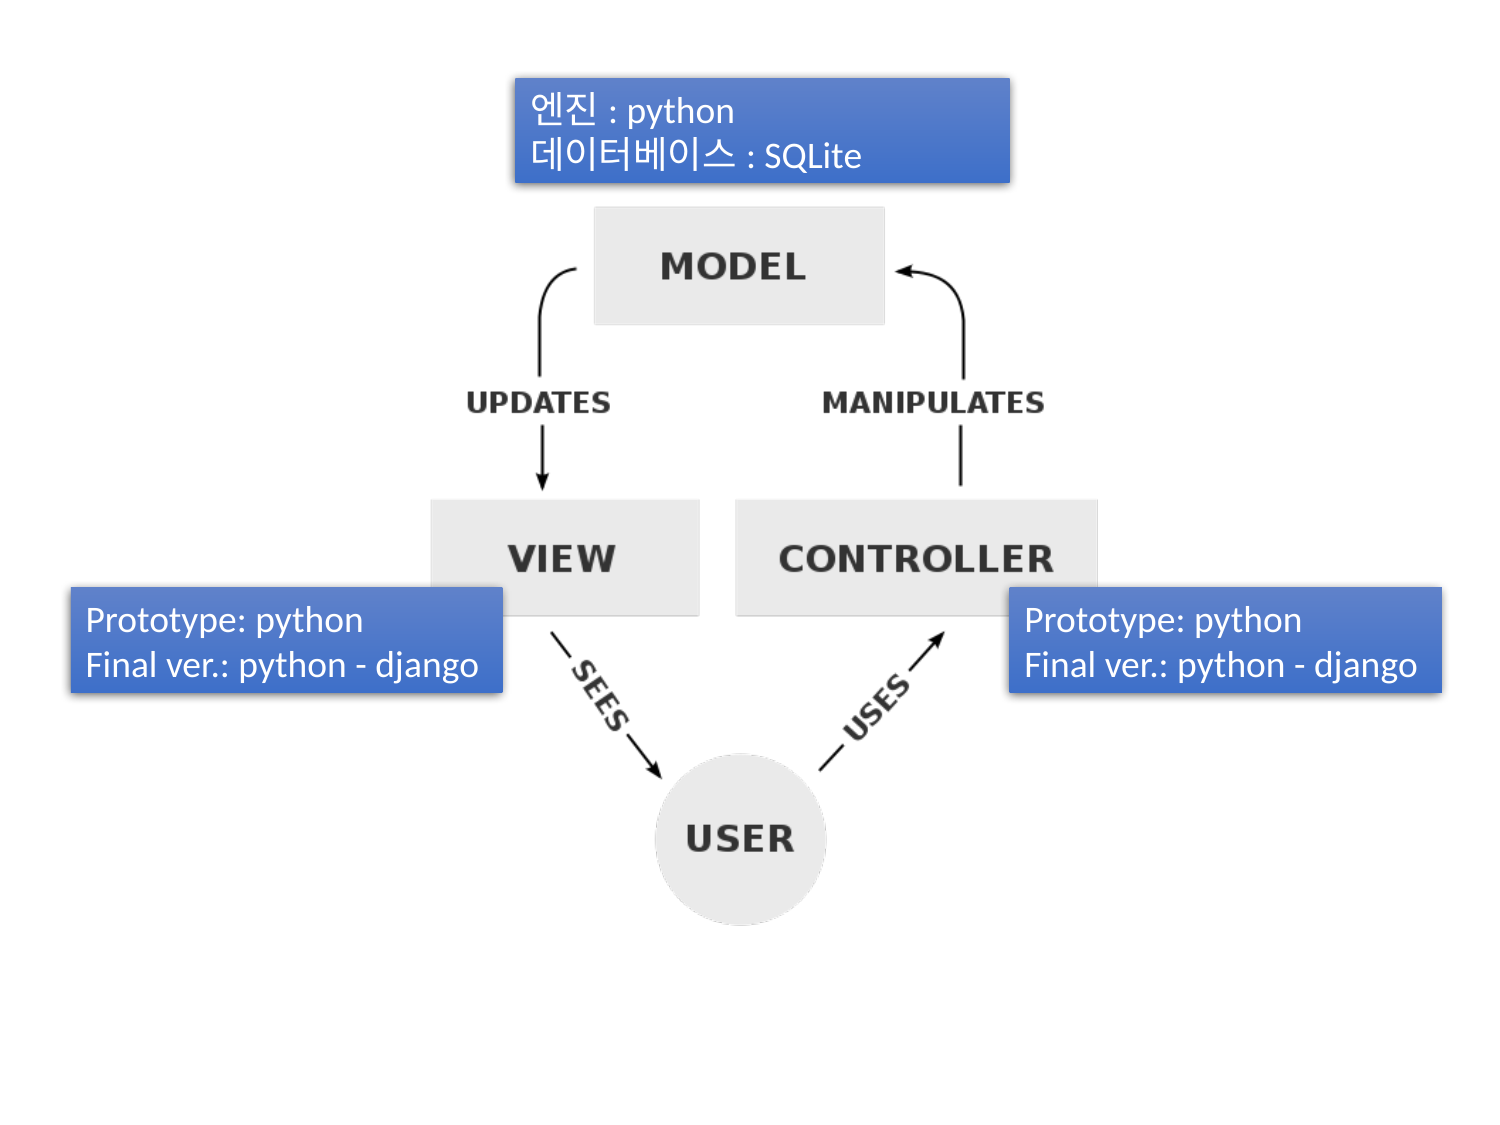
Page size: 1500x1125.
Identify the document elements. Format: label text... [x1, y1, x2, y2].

text_box Prototype: python Final ver.: python - django [70, 587, 410, 693]
text_box 엔진: python 데이터베이스: SQLite [515, 78, 1010, 177]
text_box Prototype: python Final ver.: python - django [1119, 587, 1442, 693]
picture [410, 176, 1119, 957]
